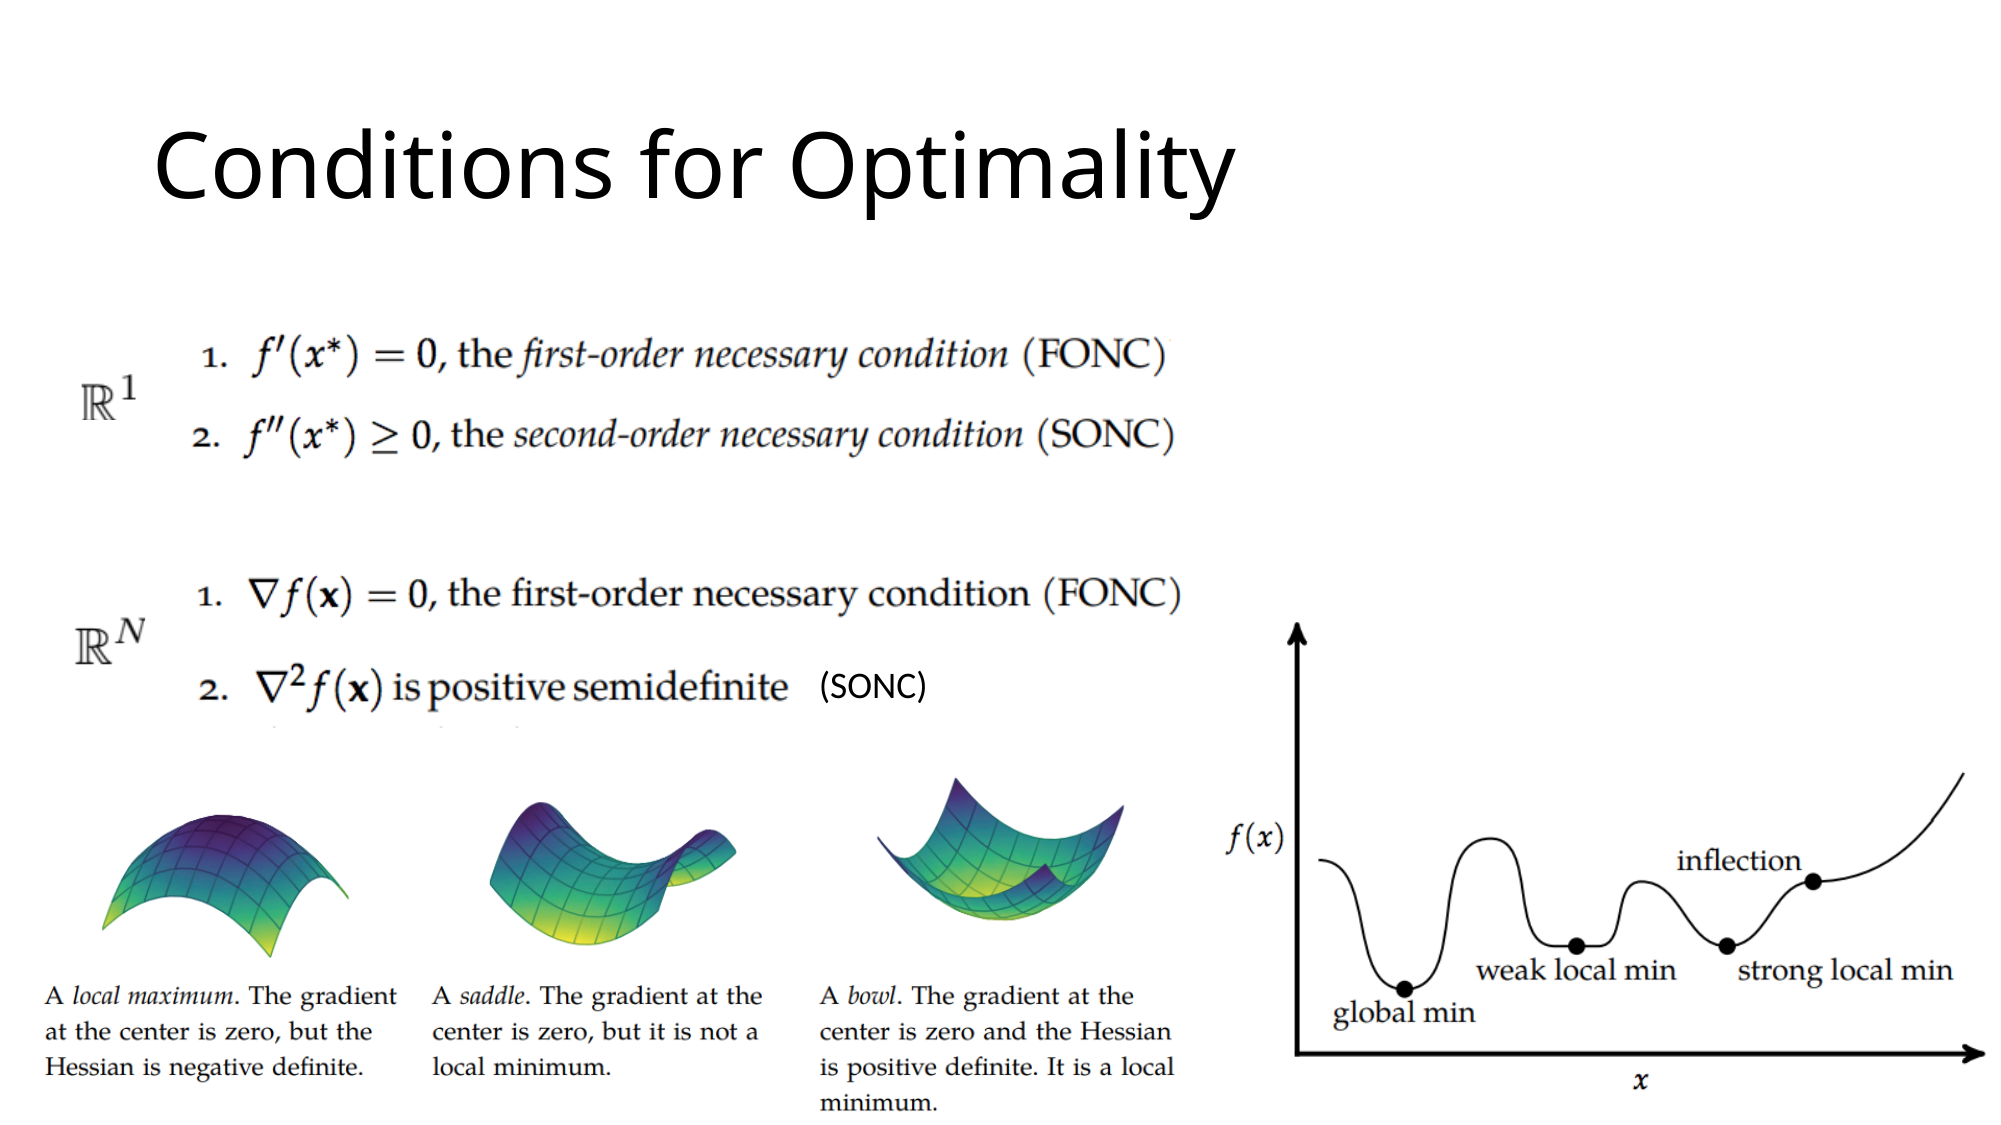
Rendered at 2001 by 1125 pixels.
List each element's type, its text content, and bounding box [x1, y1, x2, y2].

picture [0, 595, 2000, 1122]
title Conditions for Optimality [137, 59, 1863, 278]
picture [81, 374, 136, 420]
picture [74, 616, 146, 665]
picture [184, 556, 1196, 635]
picture [179, 647, 796, 728]
text_box (SONC) [804, 653, 983, 713]
picture [179, 320, 1171, 394]
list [179, 400, 1196, 479]
